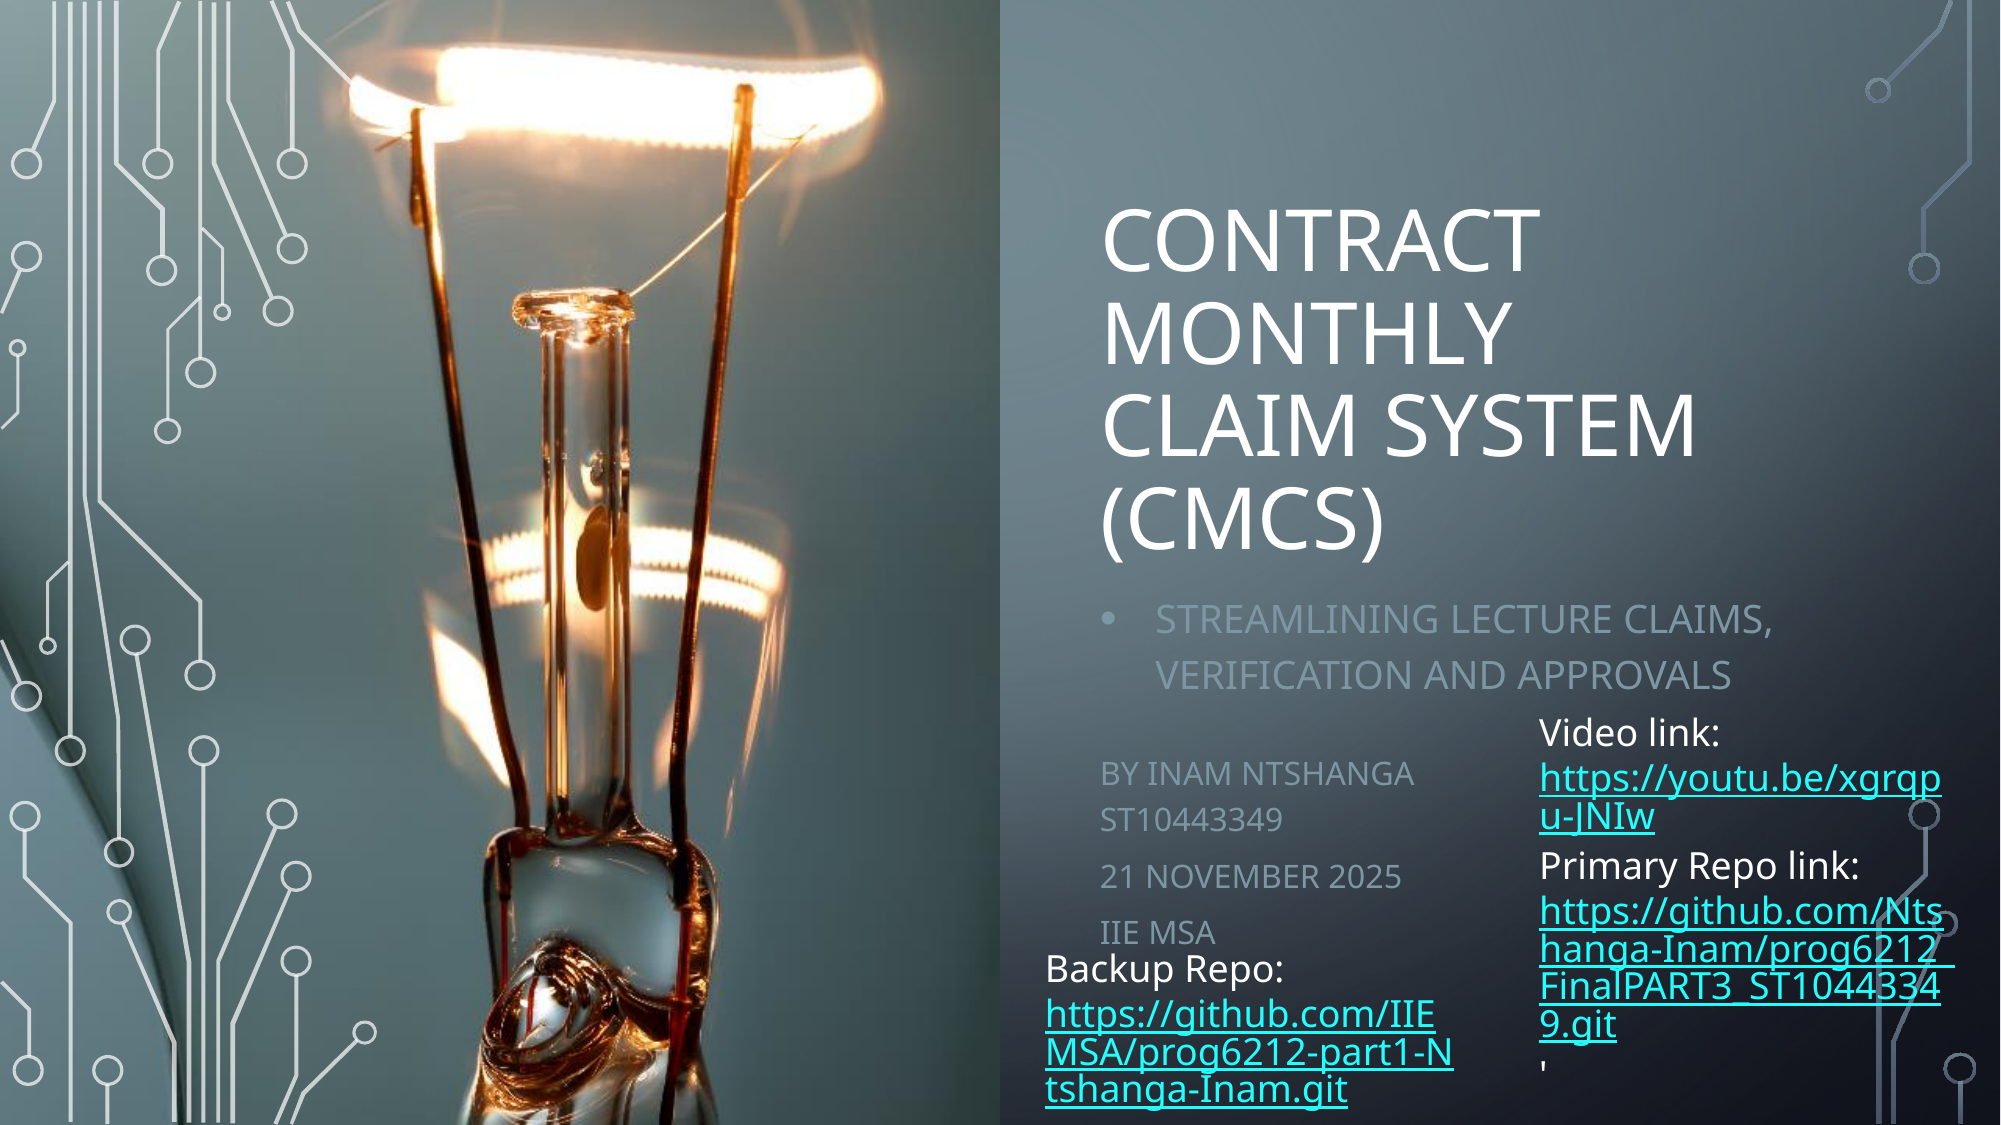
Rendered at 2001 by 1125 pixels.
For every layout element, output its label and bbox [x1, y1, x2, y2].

text_box [0, 0, 379, 1125]
text_box [1863, 0, 1976, 1124]
text_box [1001, 0, 2000, 1125]
picture [379, 0, 1001, 1125]
